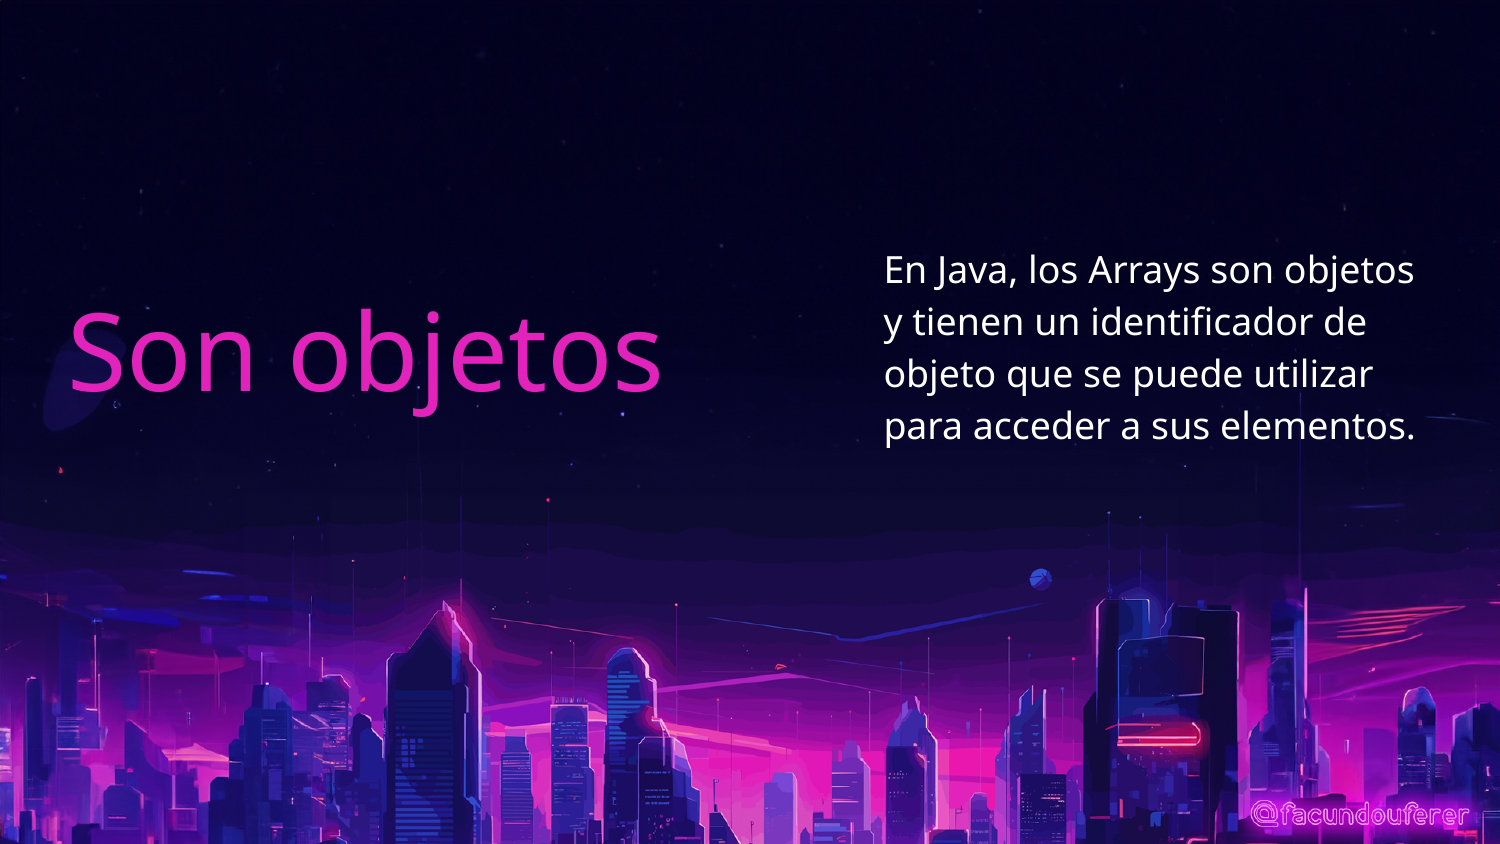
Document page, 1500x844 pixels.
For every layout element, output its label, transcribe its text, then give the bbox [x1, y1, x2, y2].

title Son objetos [52, 49, 869, 646]
text_box En Java, los Arrays son objetos y tienen un identificador de objeto que se puede utilizar para acceder a sus elementos. [868, 49, 1448, 637]
picture [0, 0, 1500, 844]
